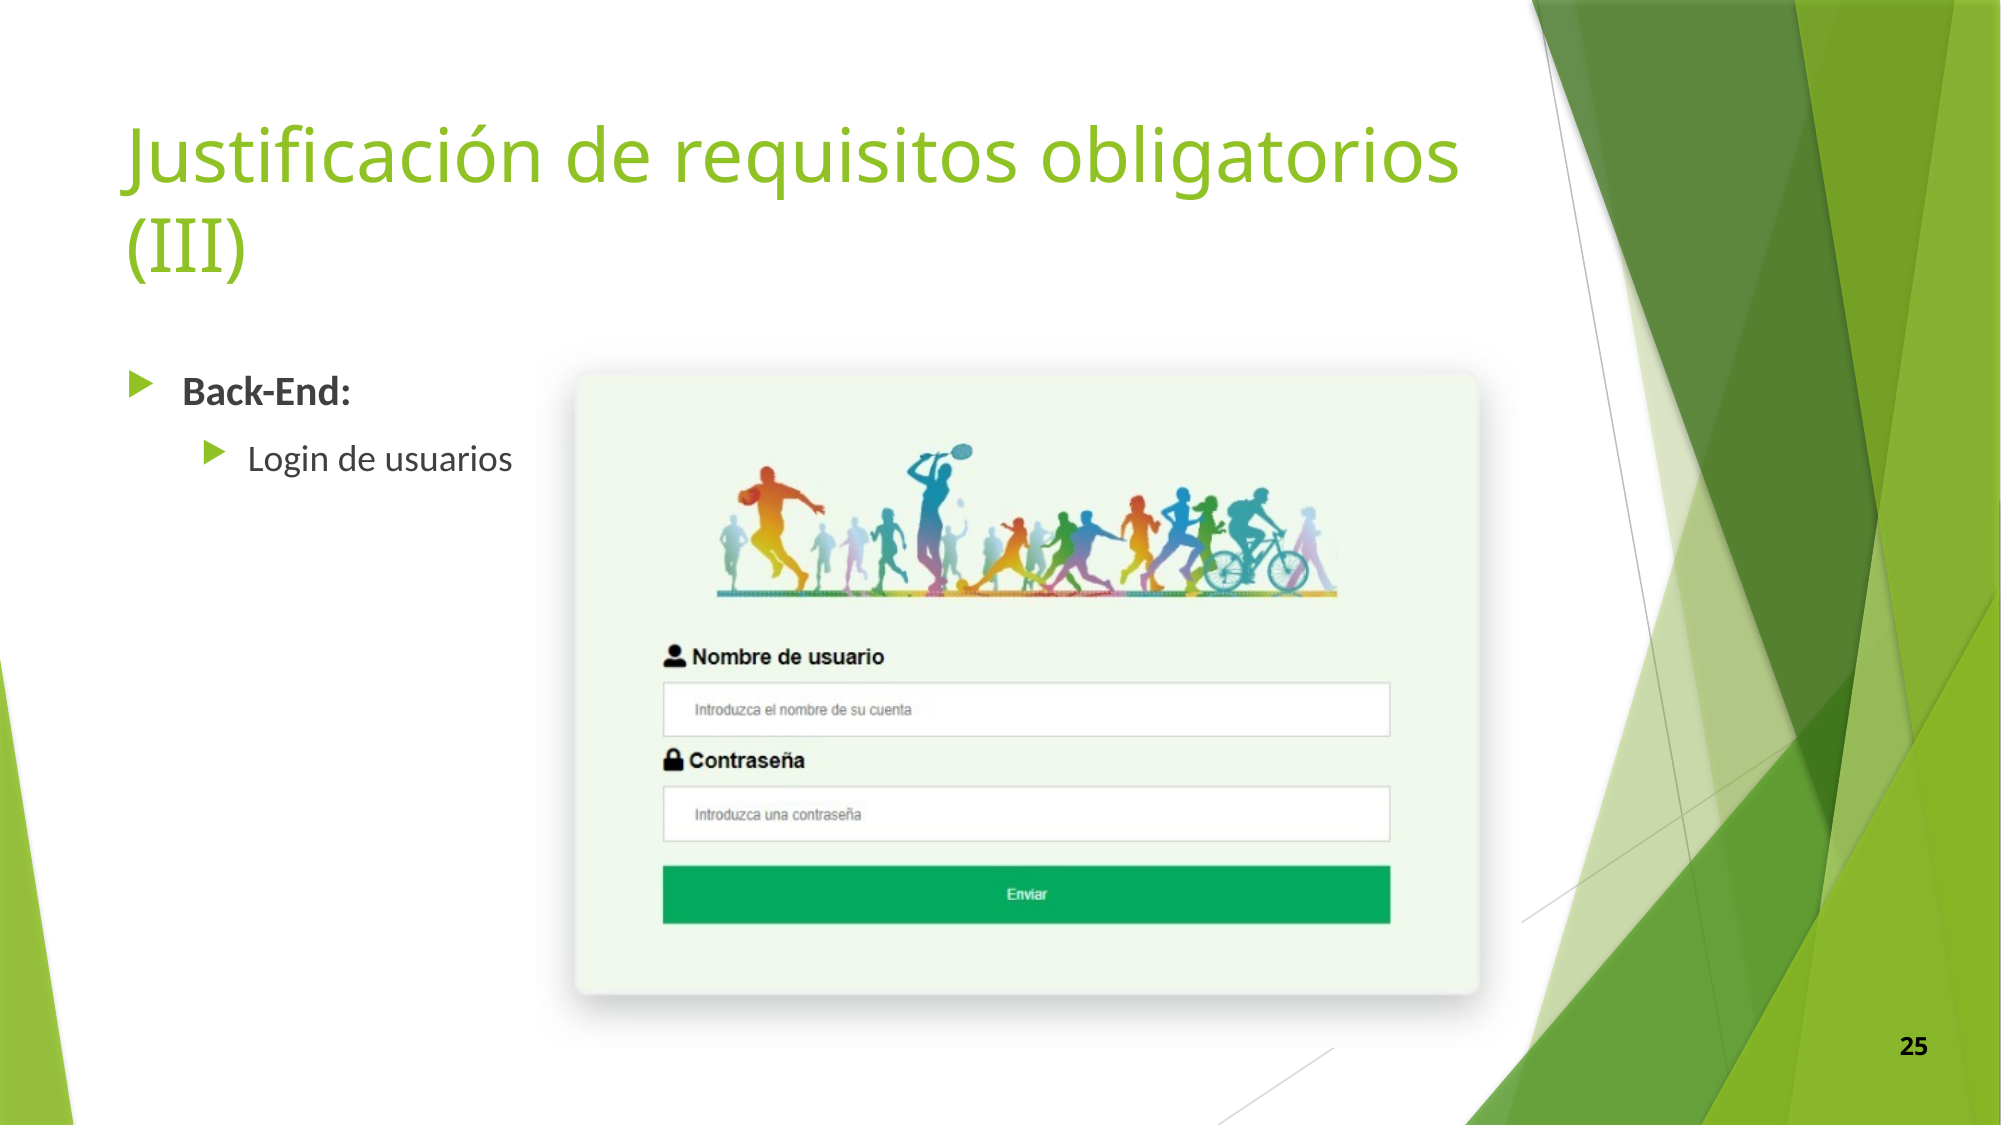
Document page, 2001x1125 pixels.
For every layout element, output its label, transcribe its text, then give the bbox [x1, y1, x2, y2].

title Justificación de requisitos obligatorios (III) [111, 99, 1599, 317]
slide_number 25 [1831, 1017, 1944, 1078]
list Back-End: Login de usuarios [111, 355, 530, 996]
picture [535, 302, 1522, 1049]
